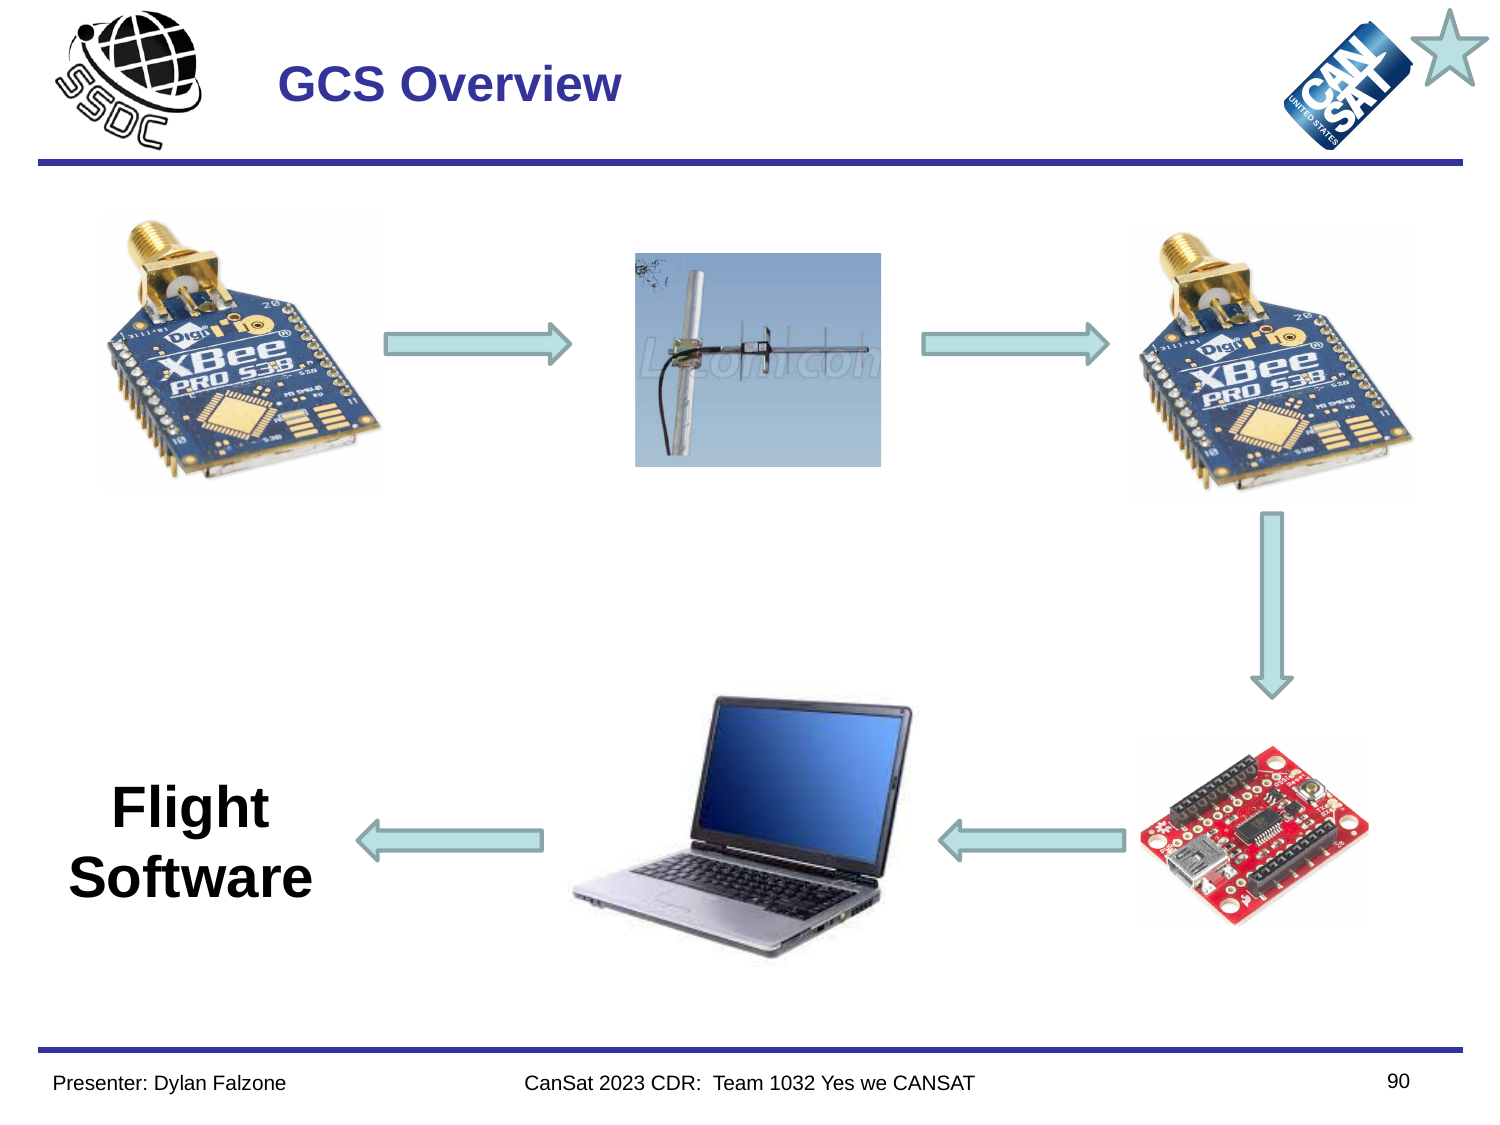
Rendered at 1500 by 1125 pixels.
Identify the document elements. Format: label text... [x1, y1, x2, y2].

slide_number 90 [1312, 1059, 1425, 1100]
picture [1284, 21, 1413, 150]
text_box Presenter: Dylan Falzone [37, 1062, 413, 1103]
text_box [921, 322, 1110, 367]
title GCS Overview [262, 12, 1150, 150]
picture [567, 681, 921, 970]
text_box [388, 322, 573, 367]
text_box [937, 818, 1127, 863]
text_box [1412, 9, 1488, 85]
picture [634, 253, 882, 467]
text_box [355, 818, 544, 863]
picture [102, 211, 384, 493]
footer CanSat 2023 CDR: Team 1032 Yes we CANSAT [450, 1062, 1050, 1103]
picture [1140, 736, 1369, 927]
picture [10, 7, 263, 153]
text_box [1250, 513, 1295, 700]
picture [1134, 223, 1416, 505]
text_box Flight Software [50, 762, 332, 917]
